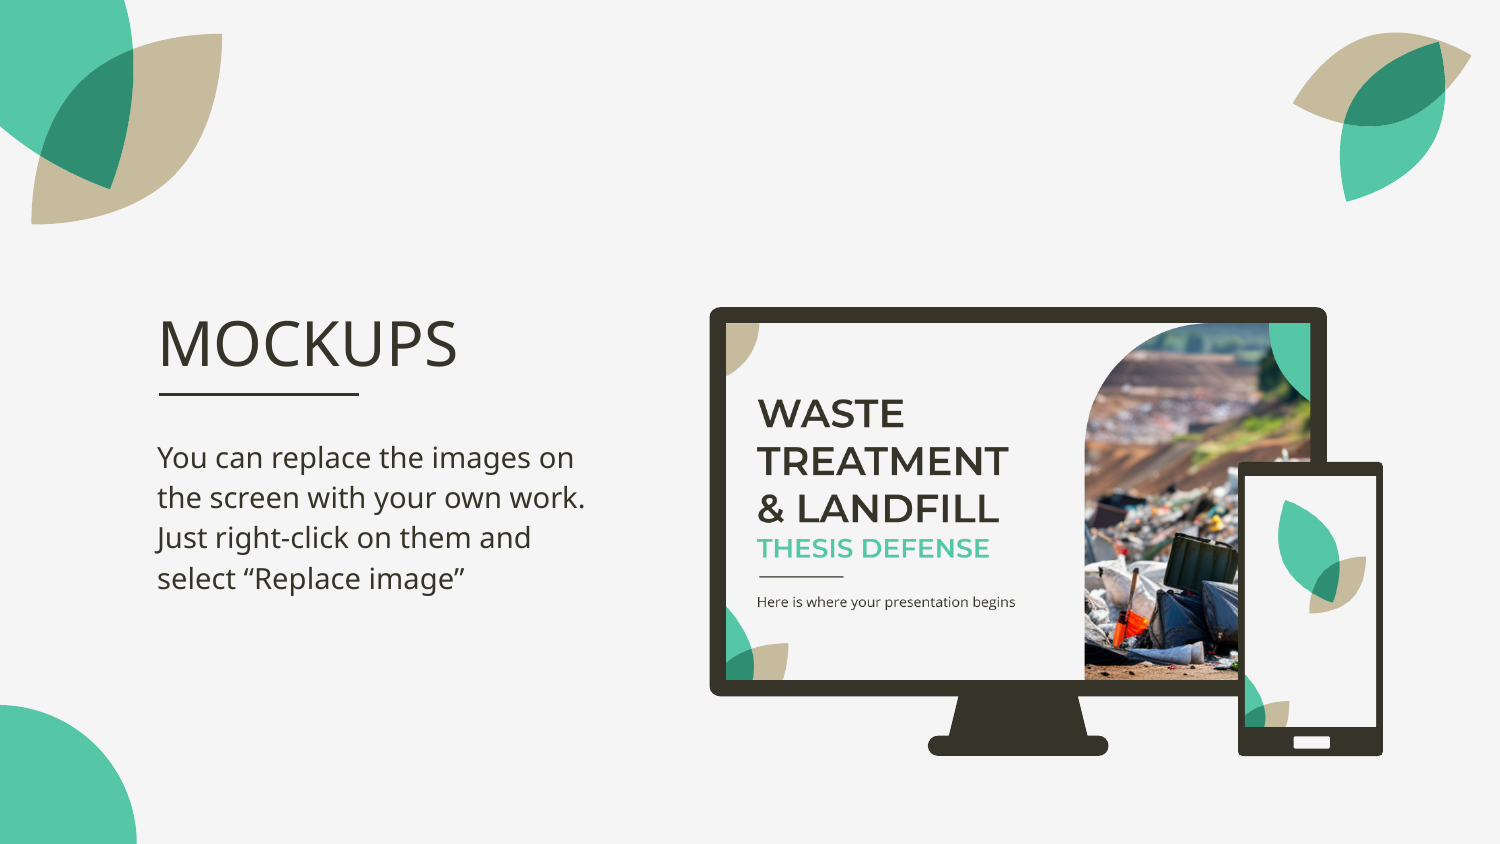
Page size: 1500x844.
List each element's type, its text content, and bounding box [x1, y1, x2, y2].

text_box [709, 306, 1328, 757]
picture [725, 323, 1311, 681]
picture [1244, 476, 1377, 728]
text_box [1237, 461, 1384, 757]
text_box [1298, 11, 1443, 202]
title MOCKUPS [142, 285, 618, 395]
subtitle You can replace the images on the screen with your own work. Just right-click on them and select “Replace image” [142, 419, 618, 604]
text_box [0, 0, 227, 225]
